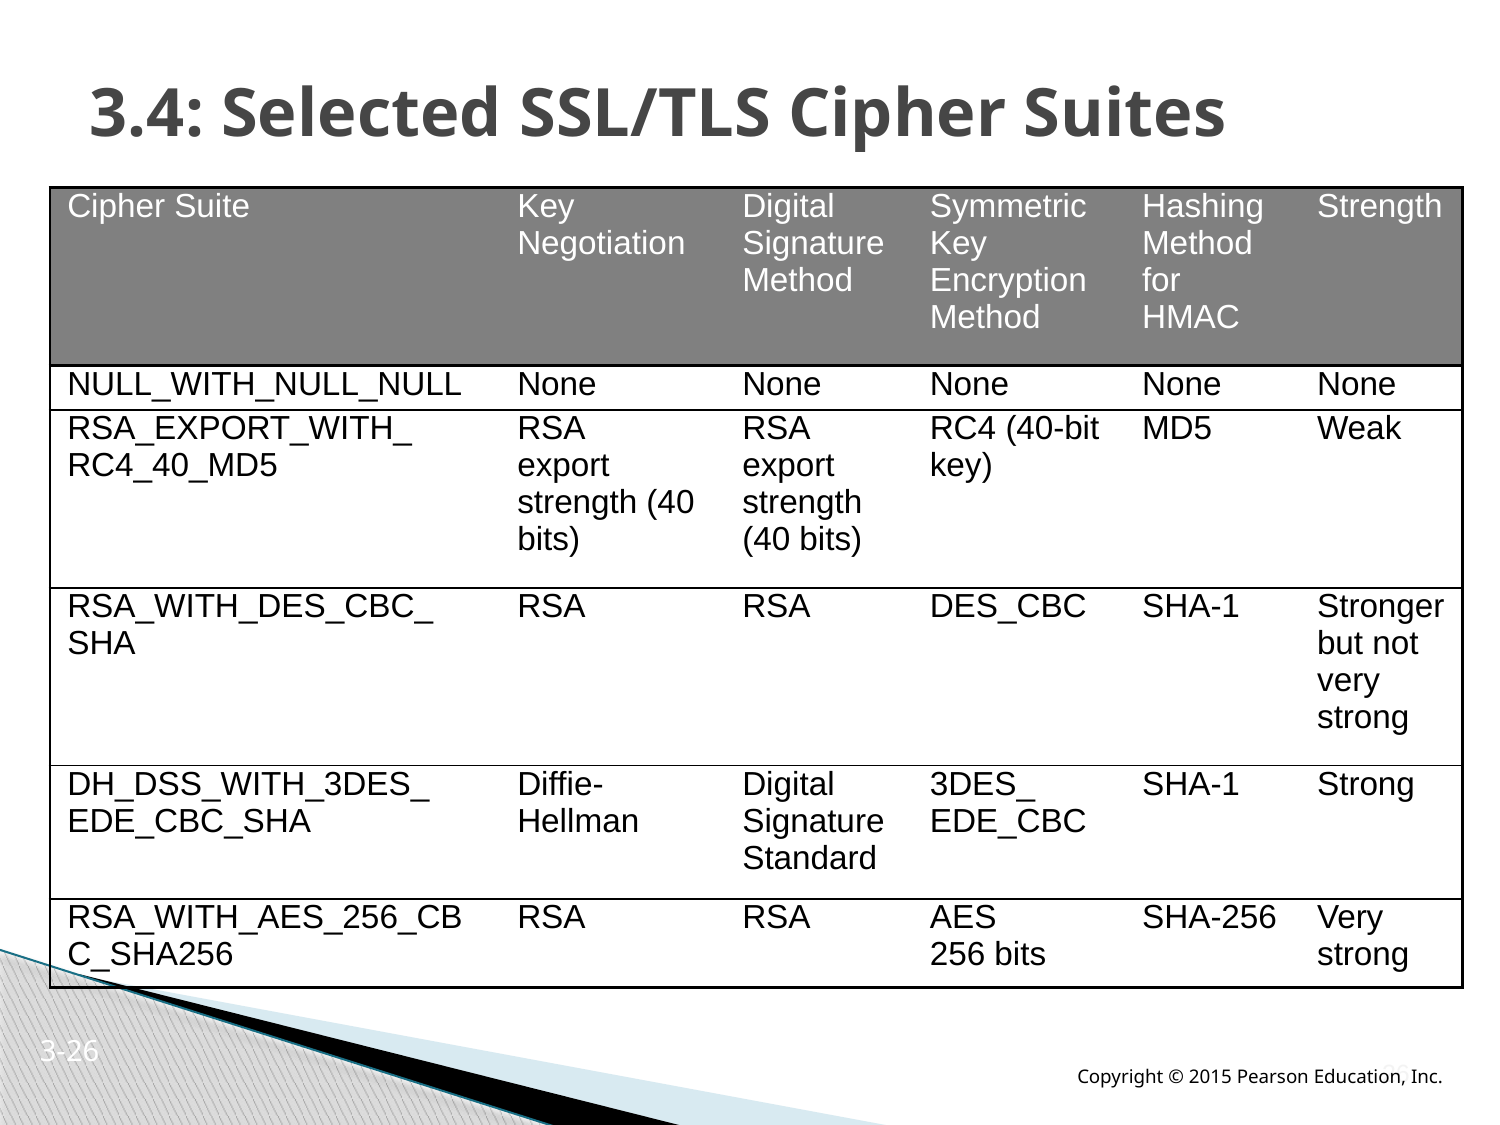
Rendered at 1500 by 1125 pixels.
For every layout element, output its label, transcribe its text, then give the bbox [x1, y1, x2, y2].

table_cell RC4 (40-bit key) [913, 411, 1125, 587]
slide_number 3-25 [24, 1025, 200, 1088]
table_cell MD5 [1125, 411, 1300, 587]
table_cell Digital Signature Standard [725, 766, 913, 898]
table_cell RSA [725, 900, 913, 986]
table_header Strength [1300, 189, 1461, 364]
table_cell RSA export strength (40 bits) [725, 411, 913, 587]
table_cell RSA [500, 900, 725, 986]
table_cell SHA-256 [1125, 900, 1300, 986]
table_cell Weak [1300, 411, 1461, 587]
table_cell Diffie-Hellman [500, 766, 725, 898]
table_cell None [725, 367, 913, 409]
table_cell RSA export strength (40 bits) [500, 411, 725, 587]
table_cell None [1125, 367, 1300, 409]
table_header Symmetric Key Encryption Method [913, 189, 1125, 364]
table_cell None [913, 367, 1125, 409]
table_cell SHA-1 [1125, 589, 1300, 765]
table_cell RSA [725, 589, 913, 765]
table_cell SHA-1 [1125, 766, 1300, 898]
title 3.4: Selected SSL/TLS Cipher Suites [75, 45, 1425, 175]
table_cell Very strong [1300, 900, 1461, 986]
table_cell DH_DSS_WITH_3DES_ EDE_CBC_SHA [51, 766, 500, 898]
table_cell RSA [500, 589, 725, 765]
table_cell RSA_EXPORT_WITH_ RC4_40_MD5 [51, 411, 500, 587]
table_cell None [500, 367, 725, 409]
table_cell Stronger but not very strong [1300, 589, 1461, 765]
table_cell RSA_WITH_DES_CBC_ SHA [51, 589, 500, 765]
table_cell Strong [1300, 766, 1461, 898]
table_header Cipher Suite [51, 189, 500, 364]
table_cell DES_CBC [913, 589, 1125, 765]
table_header Key Negotiation [500, 189, 725, 364]
table_header Digital Signature Method [725, 189, 913, 364]
table_header Hashing Method for HMAC [1125, 189, 1300, 364]
table_cell AES 256 bits [913, 900, 1125, 986]
table_cell 3DES_ EDE_CBC [913, 766, 1125, 898]
table_cell None [1300, 367, 1461, 409]
table_cell RSA_WITH_AES_256_CBC_SHA256 [51, 900, 500, 986]
table_cell NULL_WITH_NULL_NULL [51, 367, 500, 409]
